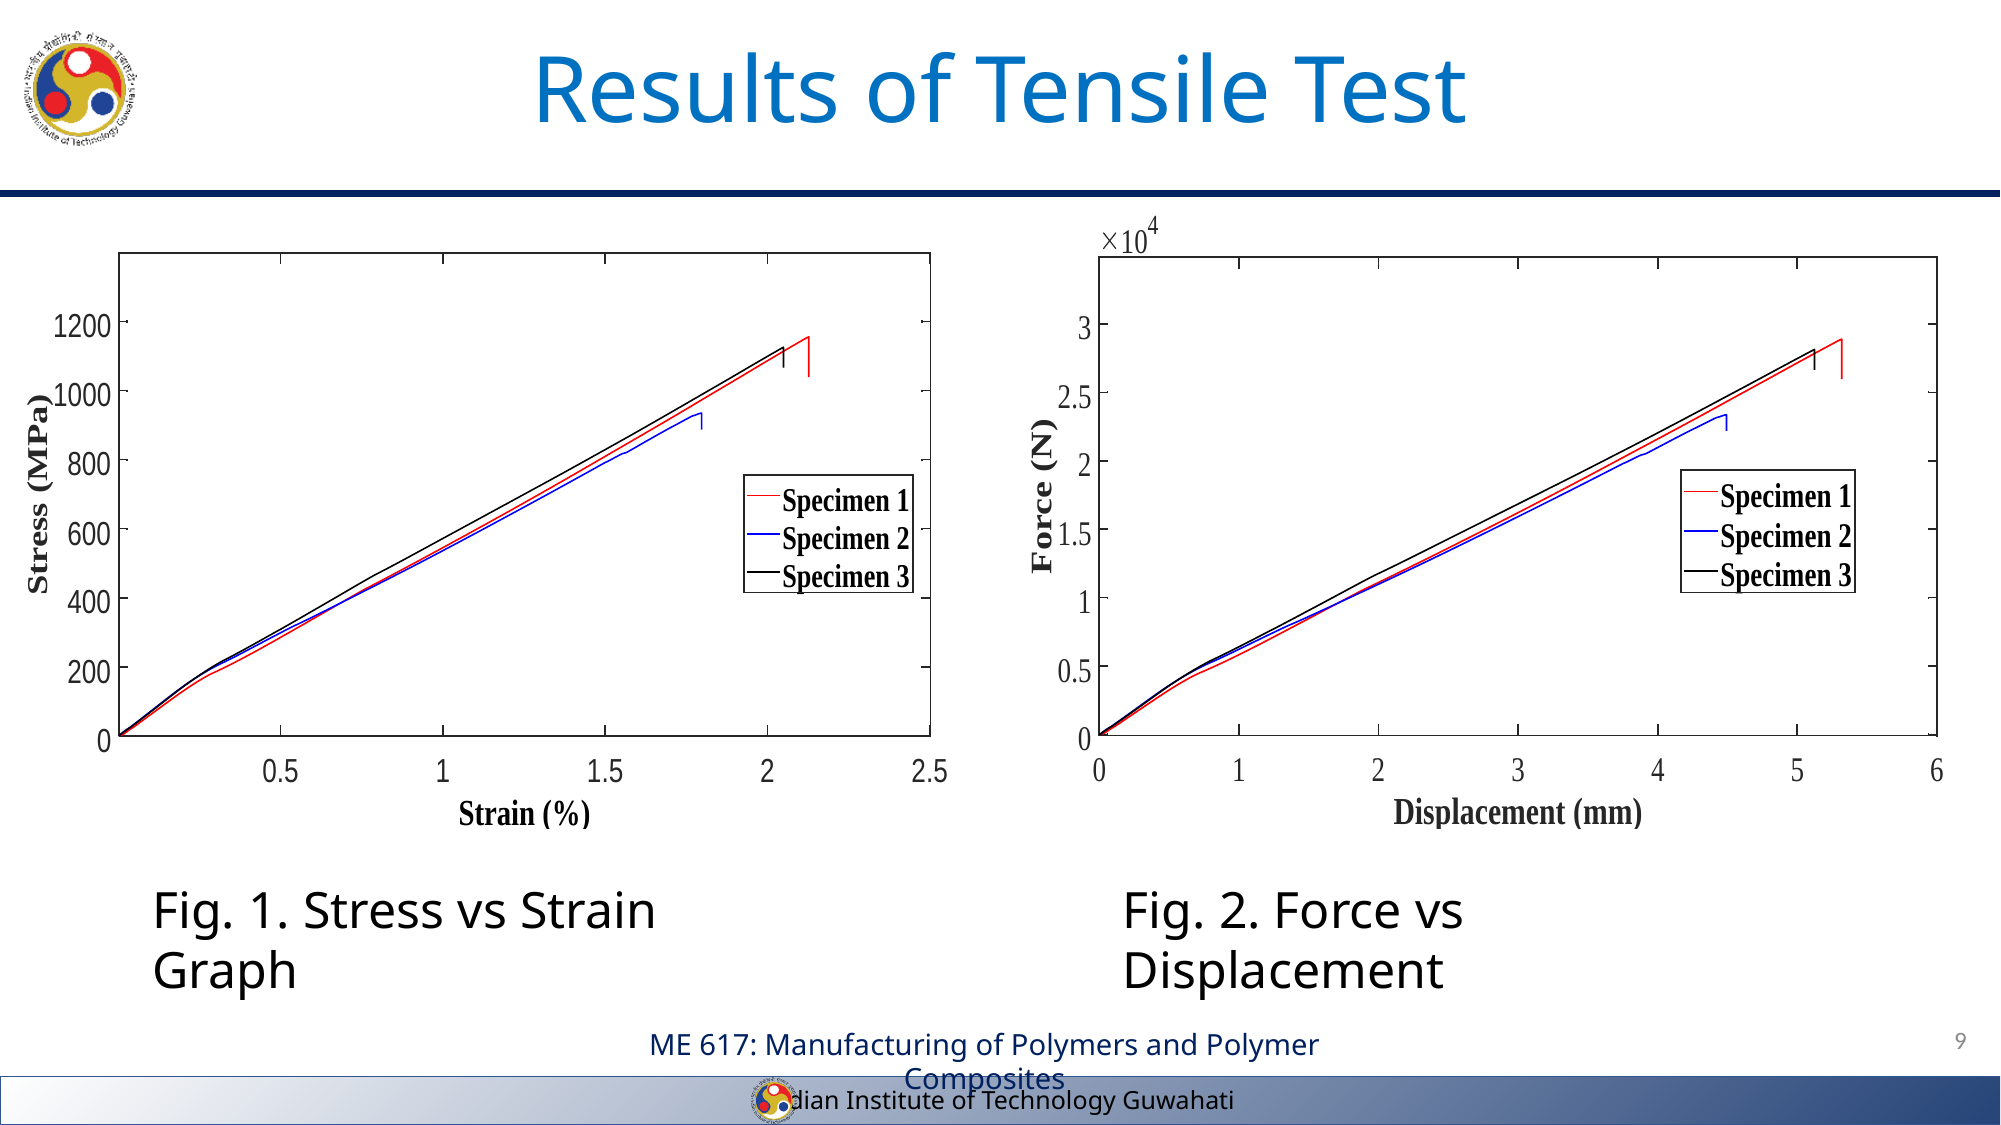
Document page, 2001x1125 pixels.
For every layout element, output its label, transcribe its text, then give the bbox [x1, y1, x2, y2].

text_box Fig. 1. Stress vs Strain Graph [137, 870, 744, 1006]
title Results of Tensile Test [137, 36, 1863, 164]
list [0, 206, 958, 829]
picture [749, 1076, 798, 1125]
picture [20, 30, 138, 149]
text_box Fig. 2. Force vs Displacement [1108, 870, 1757, 1006]
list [958, 206, 2000, 829]
slide_number 9 [1531, 1009, 1982, 1070]
